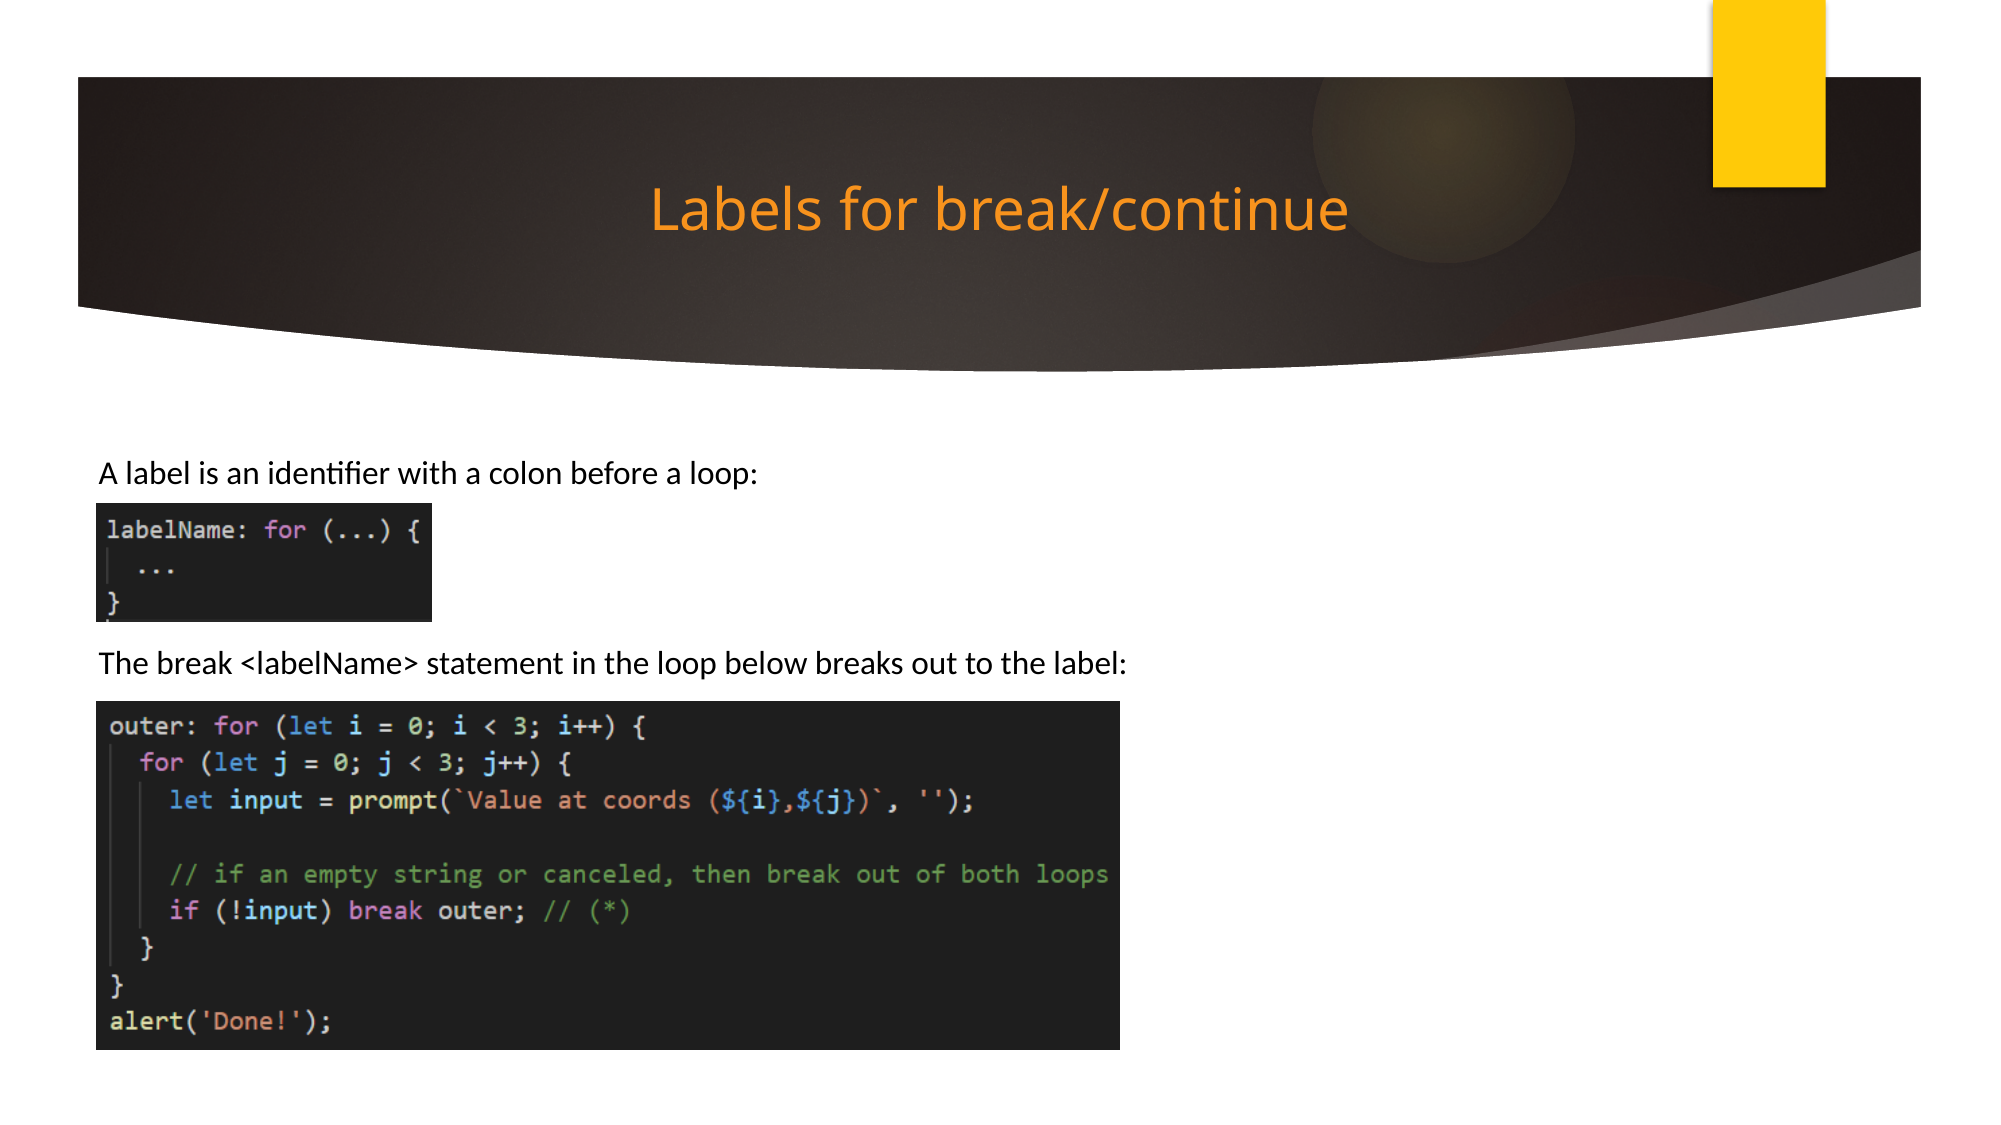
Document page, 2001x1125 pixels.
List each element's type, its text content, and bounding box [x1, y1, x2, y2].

title Labels for break/continue [314, 167, 1686, 250]
text_box The break <labelName> statement in the loop below breaks out to the label: [83, 634, 1916, 689]
picture [96, 503, 432, 622]
text_box A label is an identifier with a colon before a loop: [83, 443, 1916, 499]
picture [96, 701, 1120, 1051]
